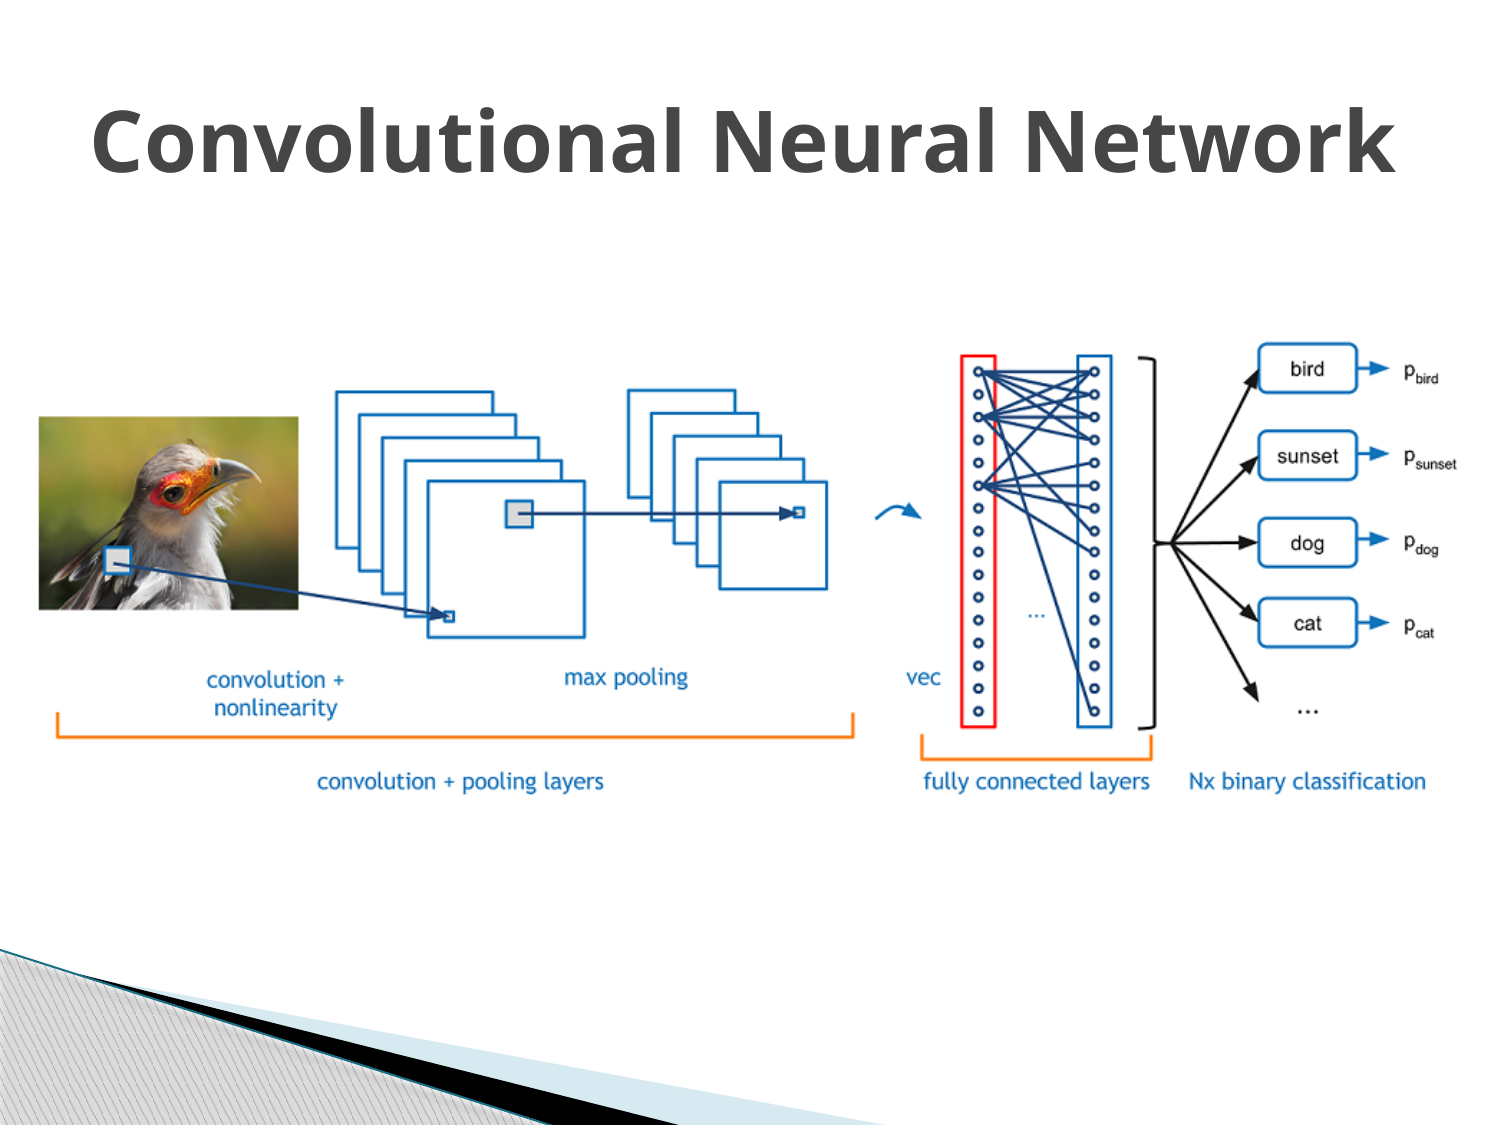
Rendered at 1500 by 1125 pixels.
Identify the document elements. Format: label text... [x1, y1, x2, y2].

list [29, 326, 1465, 816]
title Convolutional Neural Network [75, 45, 1425, 233]
